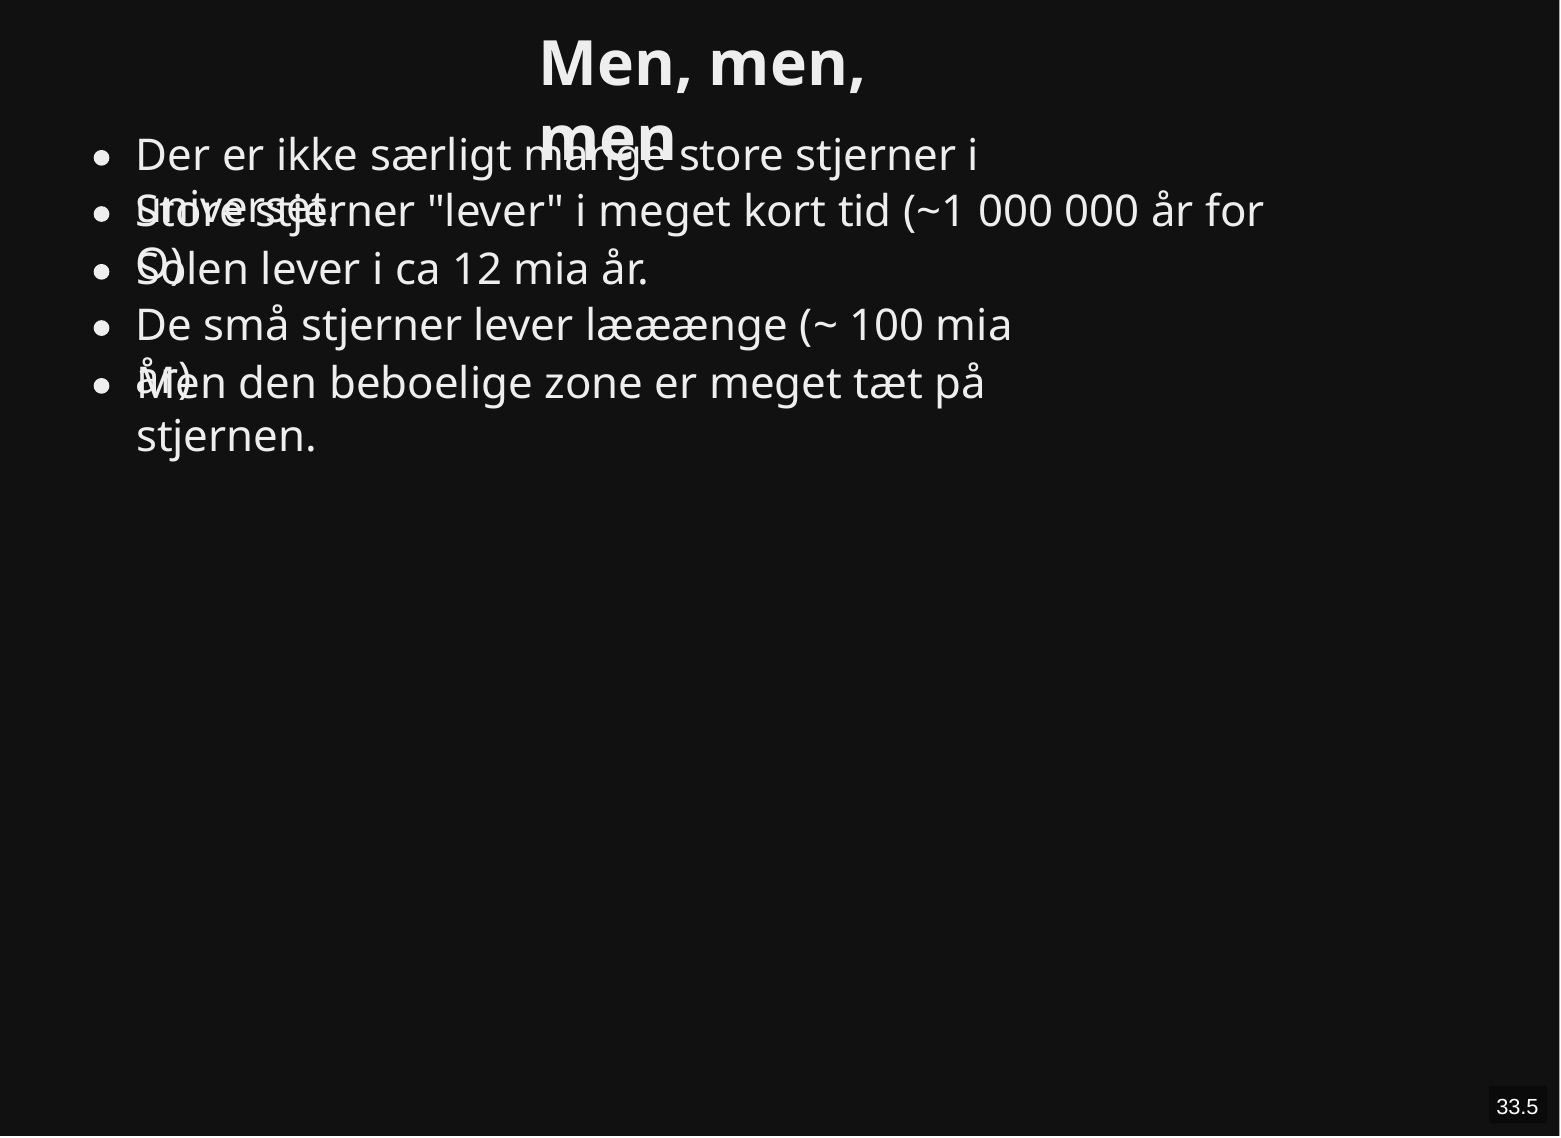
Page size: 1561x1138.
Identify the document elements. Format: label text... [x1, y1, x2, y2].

text_box 33.5 [1496, 1092, 1539, 1117]
text_box [93, 150, 110, 166]
text_box [0, 0, 1560, 1136]
text_box [93, 320, 110, 336]
text_box [93, 206, 110, 222]
text_box De små stjerner lever lææænge (~ 100 mia år) [135, 296, 1070, 354]
text_box Men, men, men [538, 23, 969, 97]
text_box Solen lever i ca 12 mia år. [135, 240, 652, 296]
text_box Der er ikke særligt mange store stjerner i universet. [135, 126, 1178, 182]
text_box Men den beboelige zone er meget tæt på stjernen. [135, 354, 1162, 415]
text_box [93, 263, 110, 280]
text_box Store stjerner "lever" i meget kort tid (~1 000 000 år for O) [135, 182, 1310, 243]
text_box [1488, 1085, 1547, 1124]
text_box [93, 378, 110, 394]
